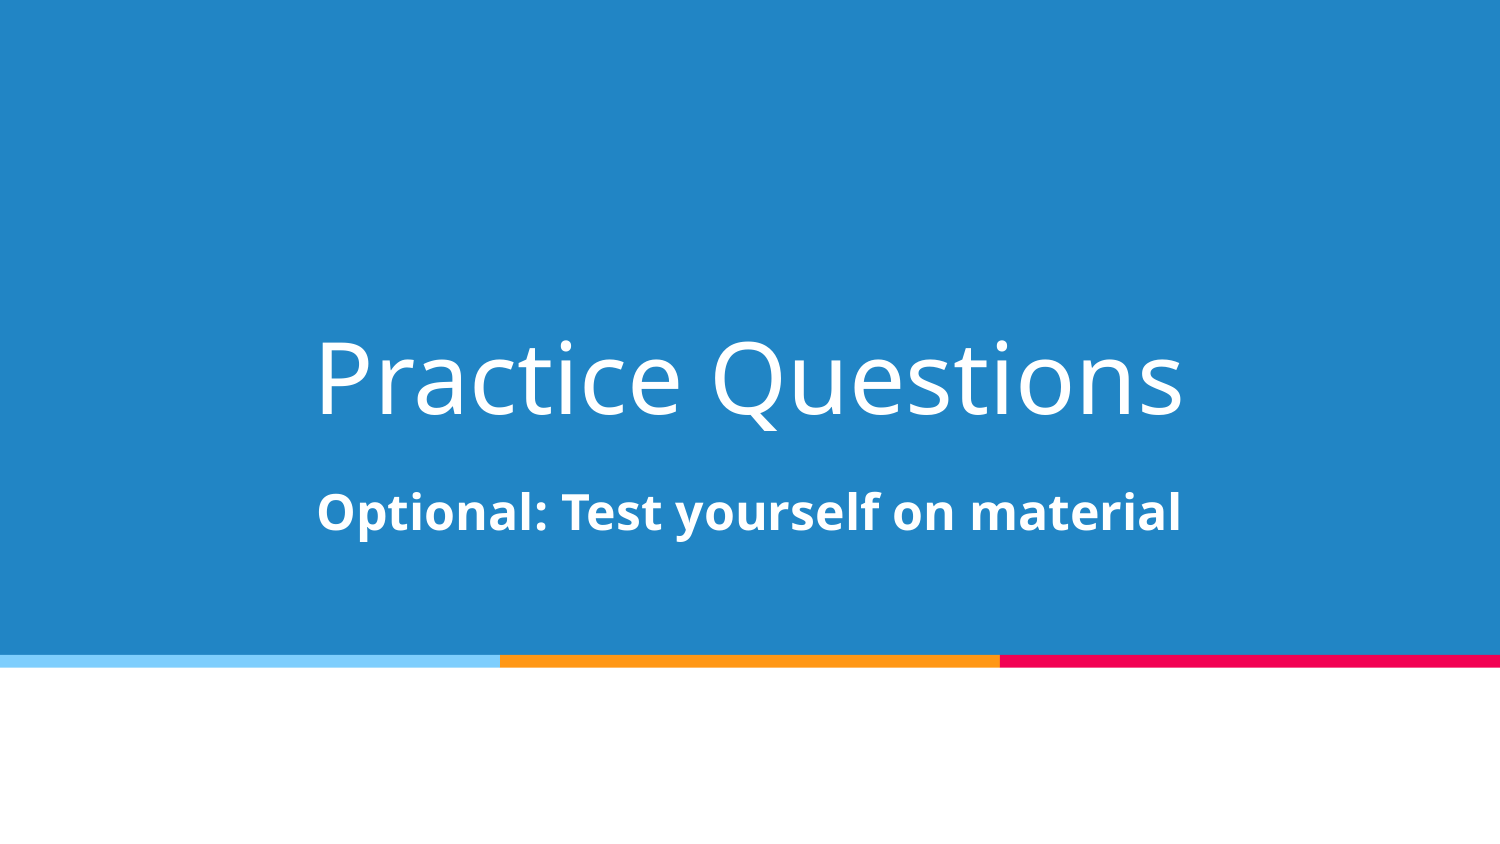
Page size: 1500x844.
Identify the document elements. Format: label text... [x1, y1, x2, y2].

title Practice Questions [112, 259, 1388, 450]
subtitle Optional: Test yourself on material [112, 465, 1388, 595]
